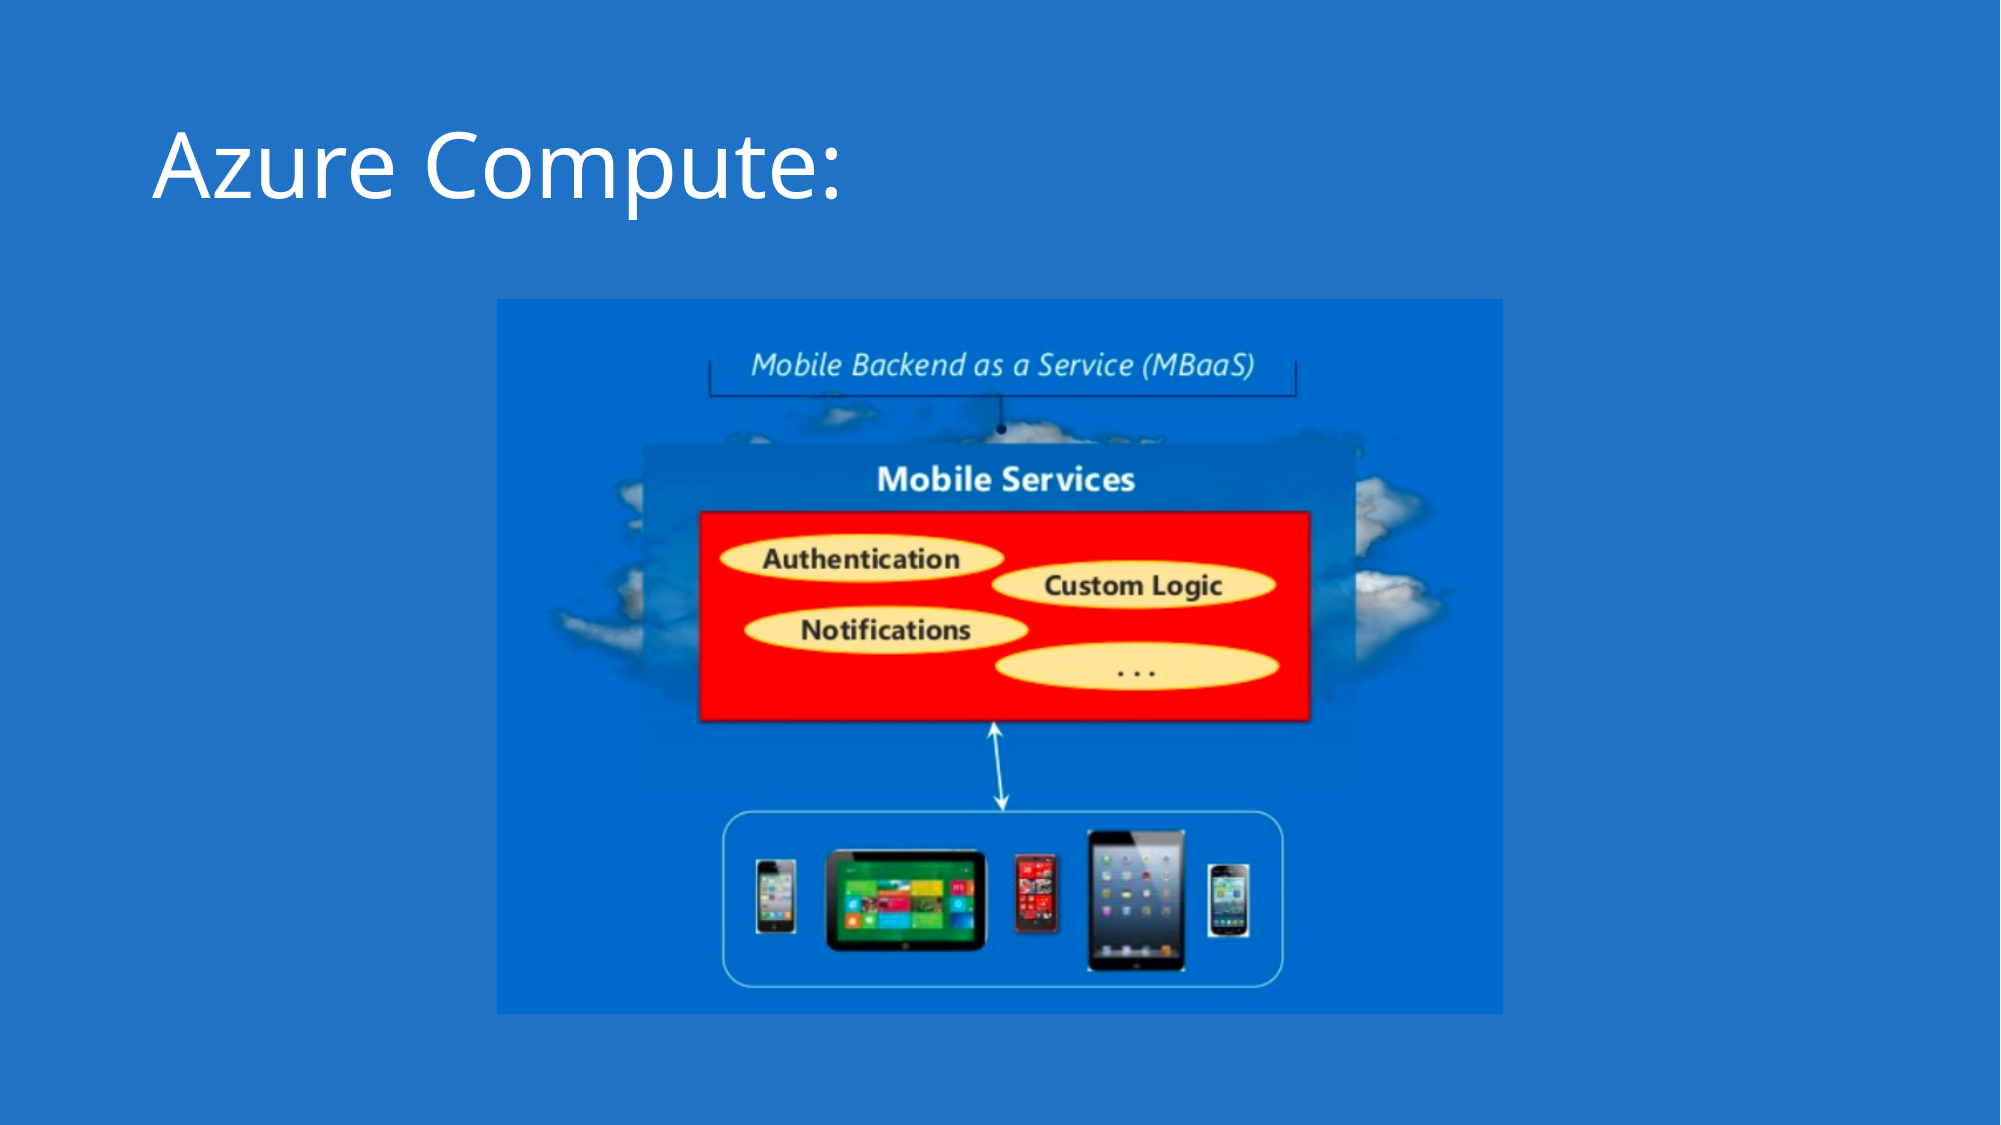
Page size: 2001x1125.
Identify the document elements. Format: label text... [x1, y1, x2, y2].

title Azure Compute: [137, 59, 1863, 278]
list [497, 299, 1503, 1014]
